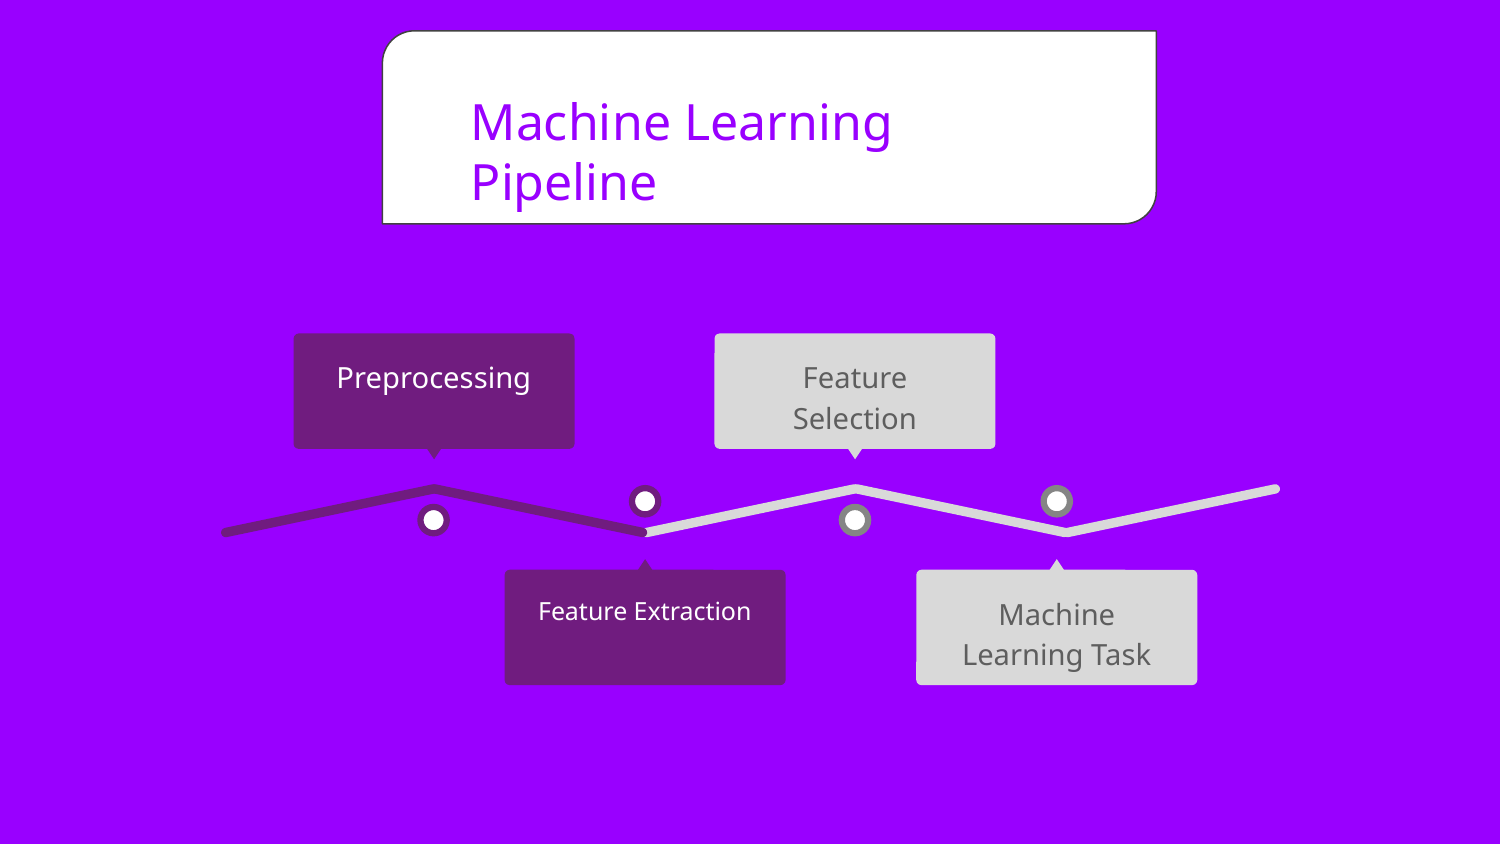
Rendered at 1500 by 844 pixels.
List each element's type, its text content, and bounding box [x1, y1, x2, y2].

text_box [382, 30, 1157, 224]
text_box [714, 333, 996, 539]
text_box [293, 333, 575, 539]
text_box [504, 483, 786, 686]
text_box [221, 514, 288, 538]
text_box Machine Learning Pipeline [455, 75, 1102, 193]
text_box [916, 483, 1198, 686]
text_box [1202, 484, 1280, 510]
